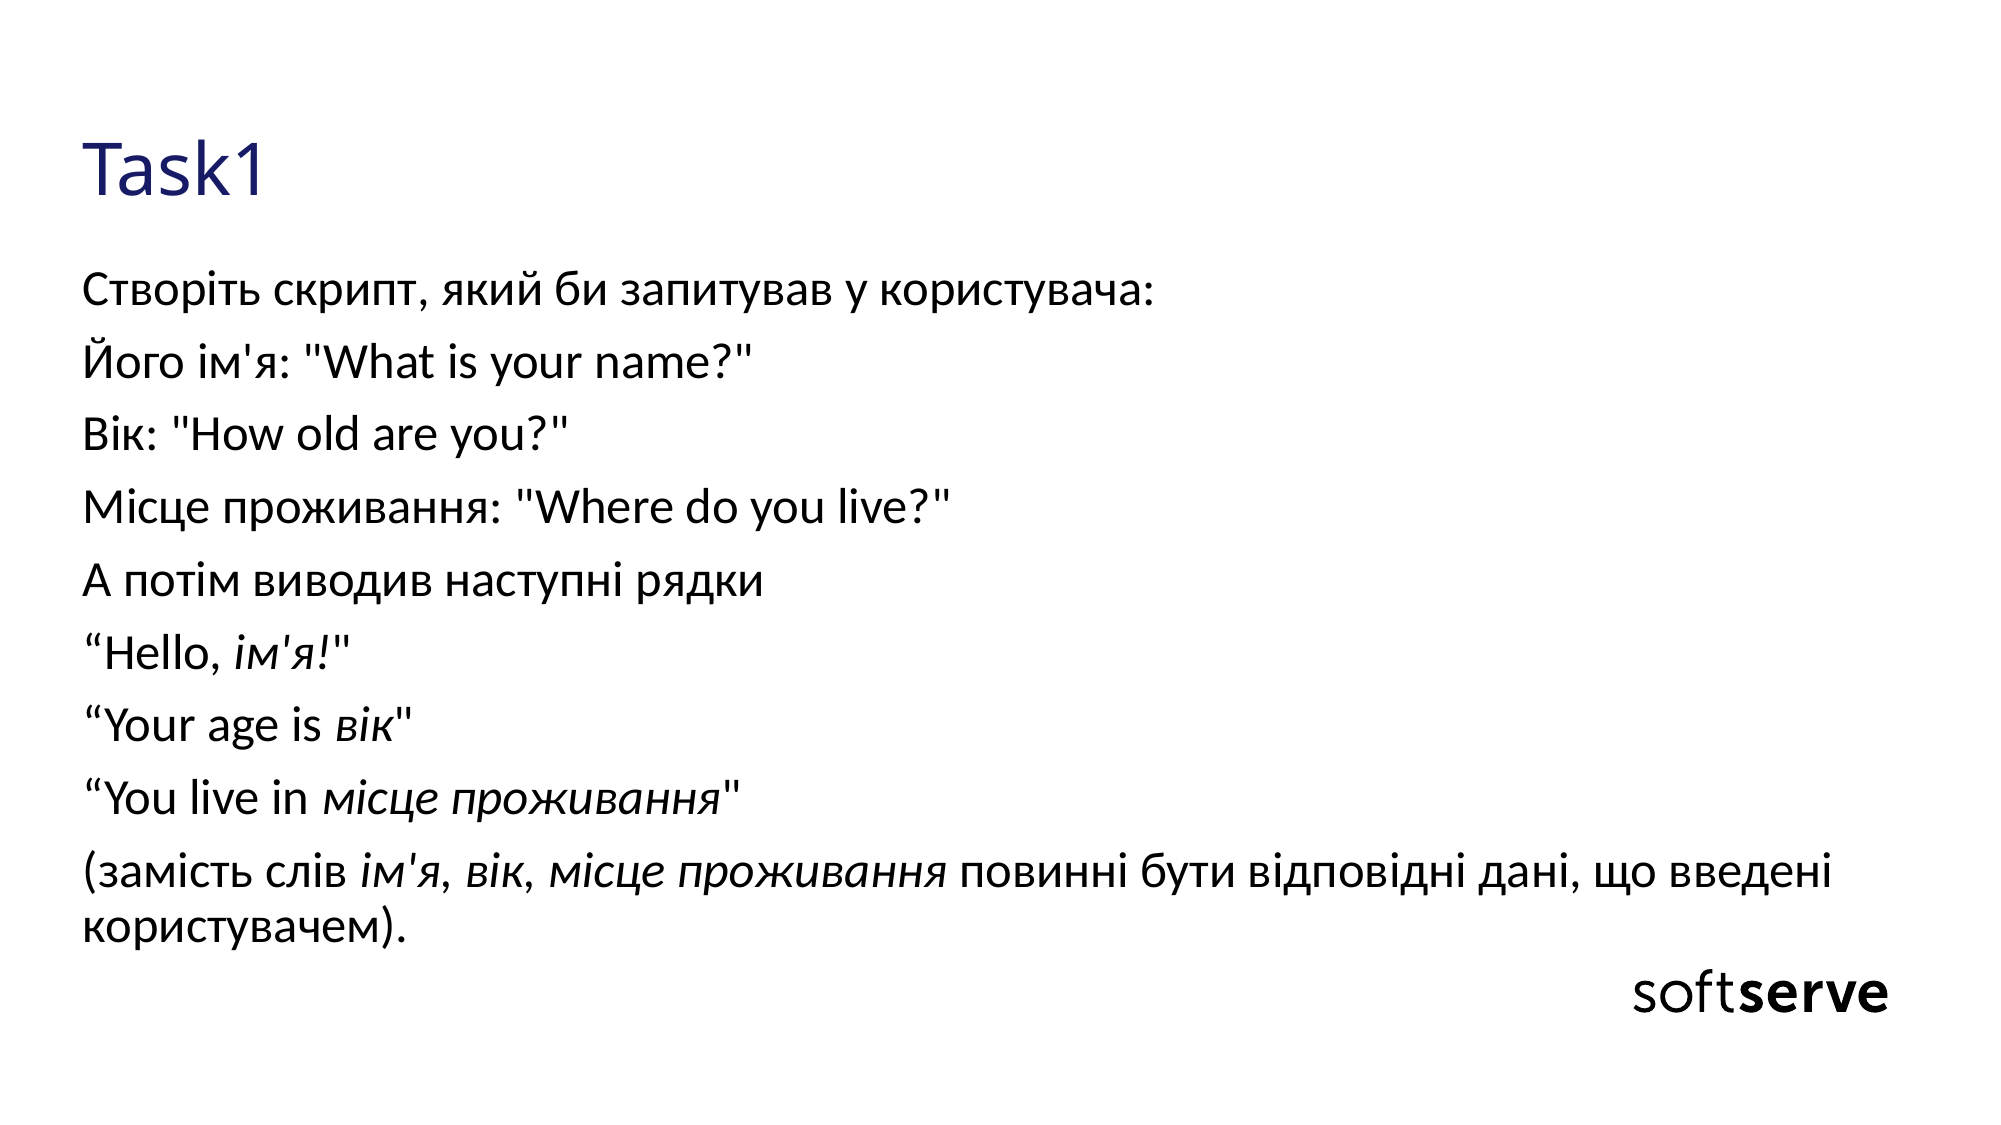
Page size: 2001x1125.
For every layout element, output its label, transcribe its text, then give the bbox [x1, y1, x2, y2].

list Створіть скрипт, який би запитував у користувача: Його ім'я: "What is your name?" Вік: "How old are you?" Місце проживання: "Where do you live?" А потім виводив наступні рядки “Hello, ім'я!" “Your age is вік" “You live in місце проживання" (замість слів ім'я, вік, місце проживання повинні бути відповідні дані, що введені користувачем). [68, 254, 1931, 968]
title Task1 [67, 124, 1931, 211]
